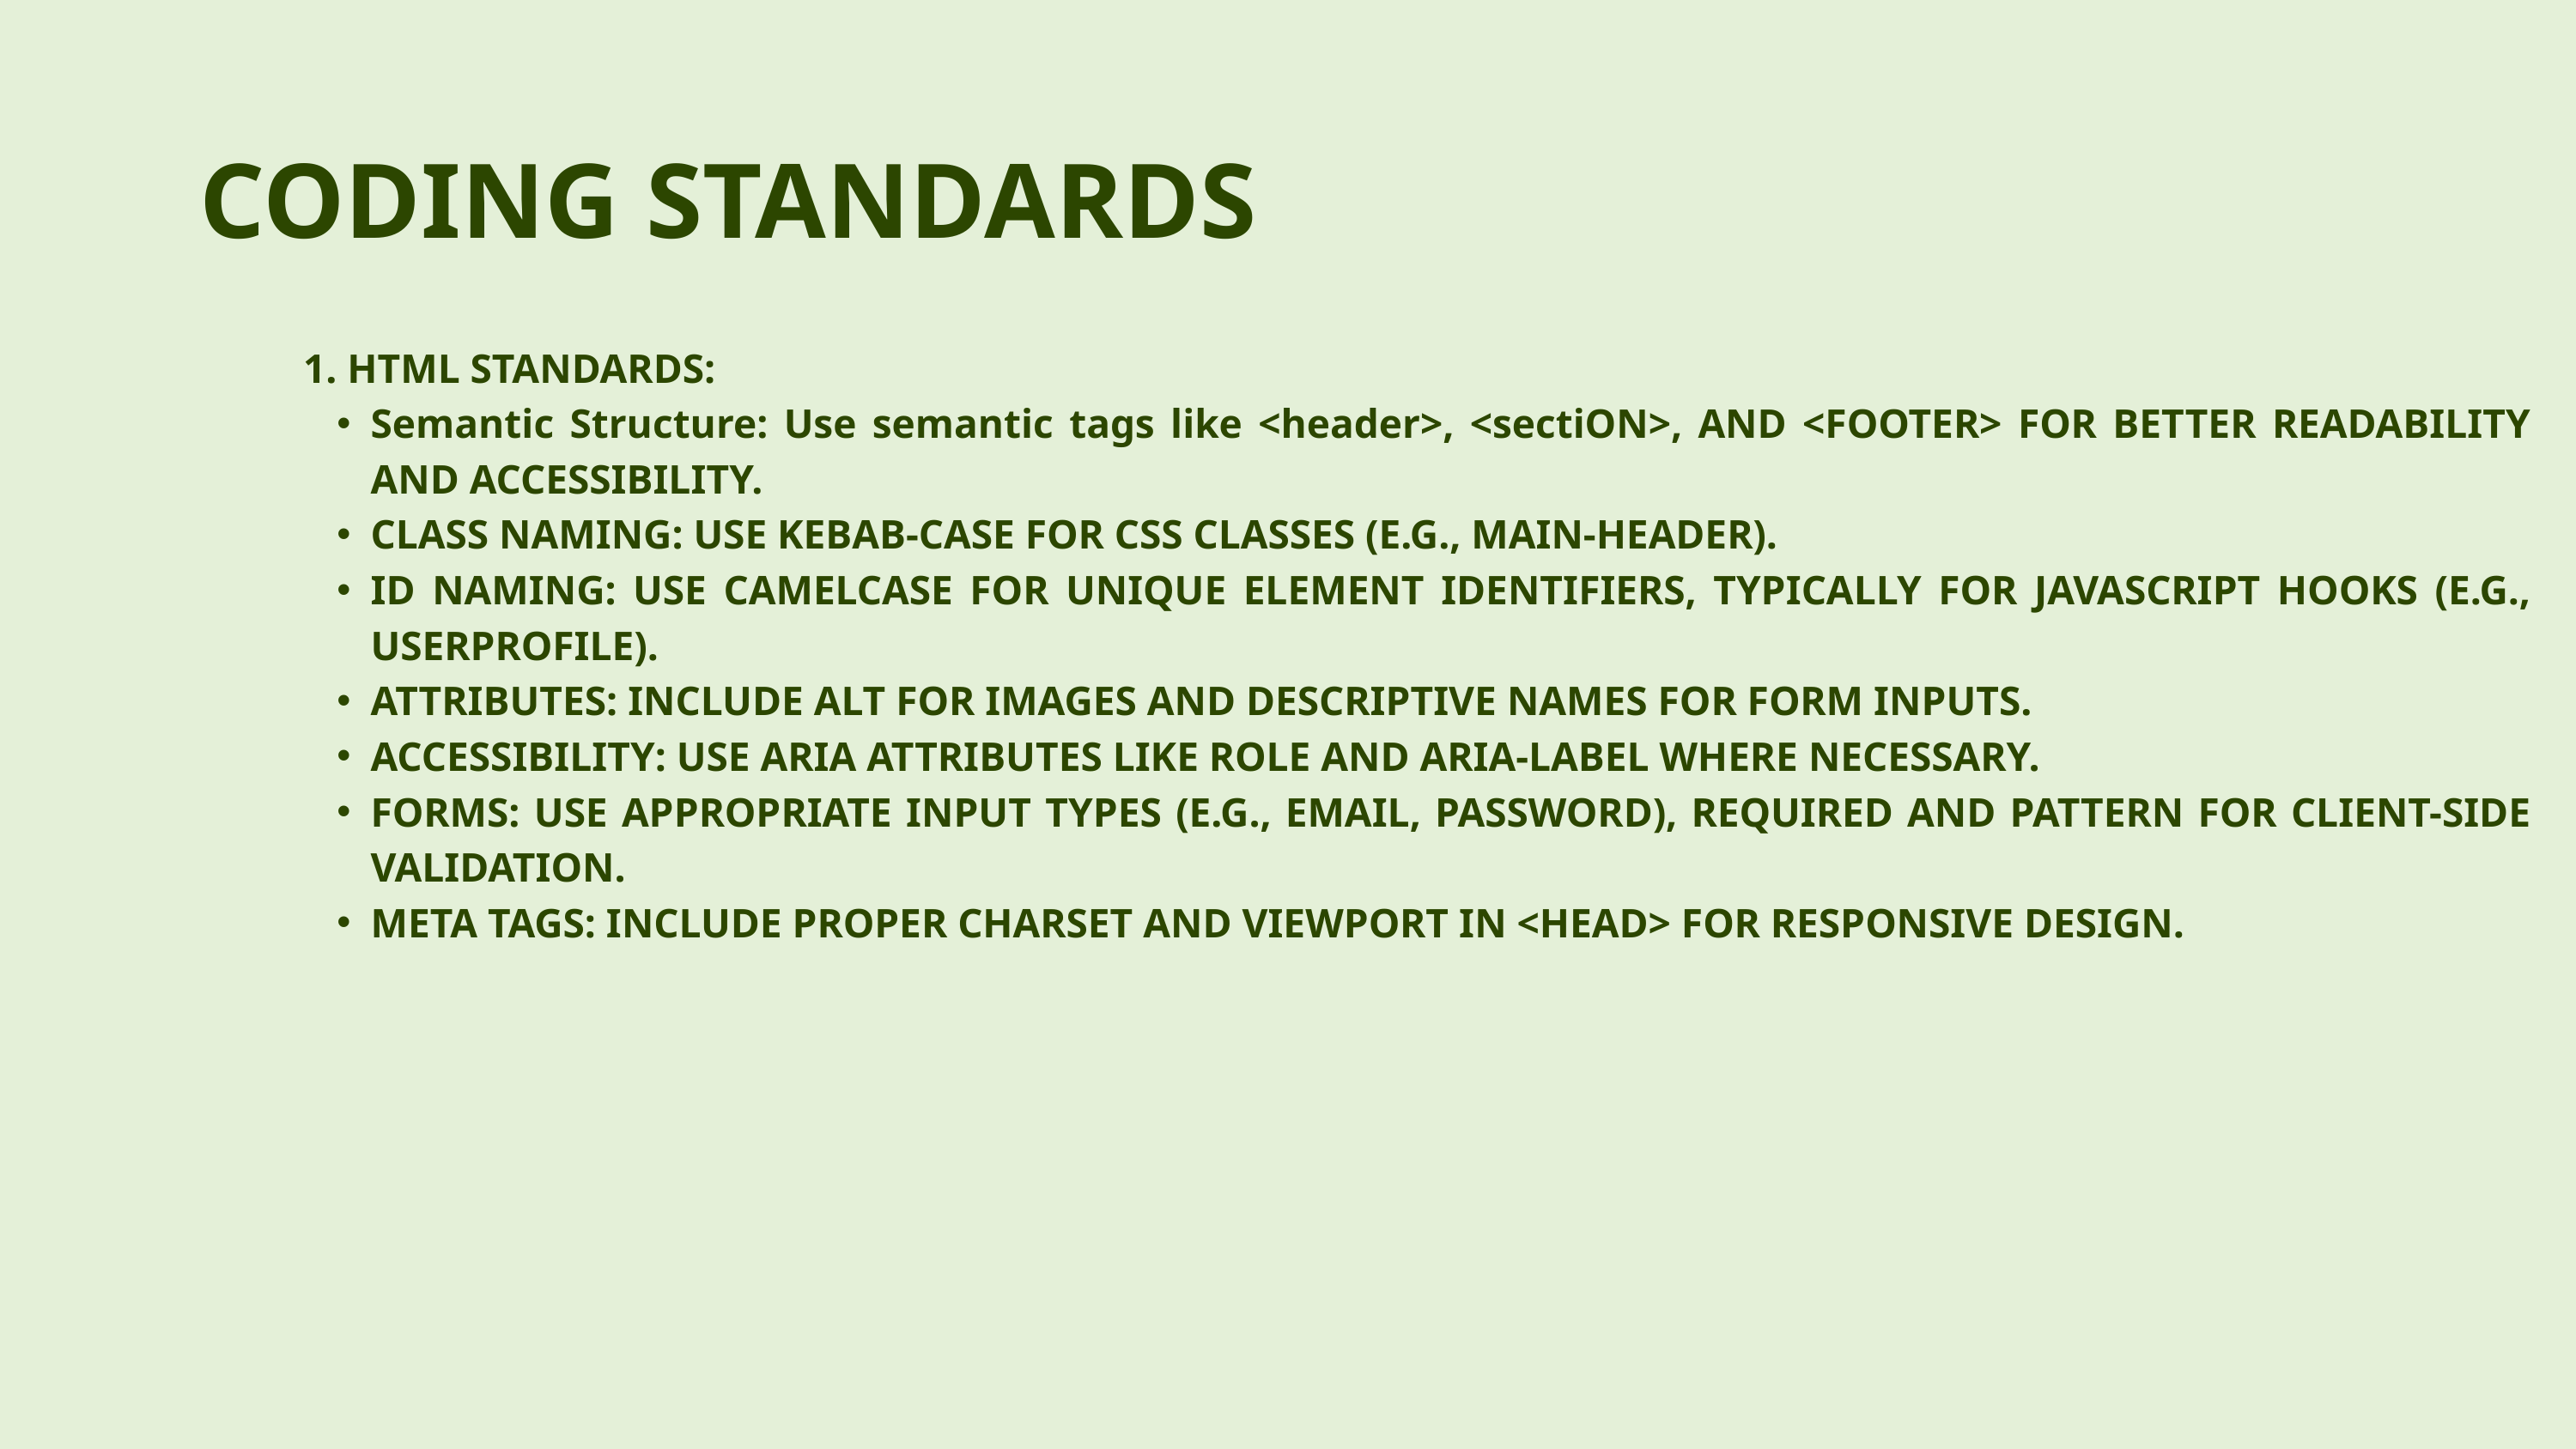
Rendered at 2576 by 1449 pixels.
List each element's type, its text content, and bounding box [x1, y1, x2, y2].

text_box CODING STANDARDS [39, 168, 1418, 259]
text_box 1. HTML STANDARDS: Semantic Structure: Use semantic tags like <header>, <sectiON>, AND <FOOTER> FOR BETTER READABILITY AND ACCESSIBILITY. CLASS NAMING: USE KEBAB-CASE FOR CSS CLASSES (E.G., MAIN-HEADER). ID NAMING: USE CAMELCASE FOR UNIQUE ELEMENT IDENTIFIERS, TYPICALLY FOR JAVASCRIPT HOOKS (E.G., USERPROFILE). ATTRIBUTES: INCLUDE ALT FOR IMAGES AND DESCRIPTIVE NAMES FOR FORM INPUTS. ACCESSIBILITY: USE ARIA ATTRIBUTES LIKE ROLE AND ARIA-LABEL WHERE NECESSARY. FORMS: USE APPROPRIATE INPUT TYPES (E.G., EMAIL, PASSWORD), REQUIRED AND PATTERN FOR CLIENT-SIDE VALIDATION. META TAGS: INCLUDE PROPER CHARSET AND VIEWPORT IN <HEAD> FOR RESPONSIVE DESIGN. [303, 335, 2531, 1057]
